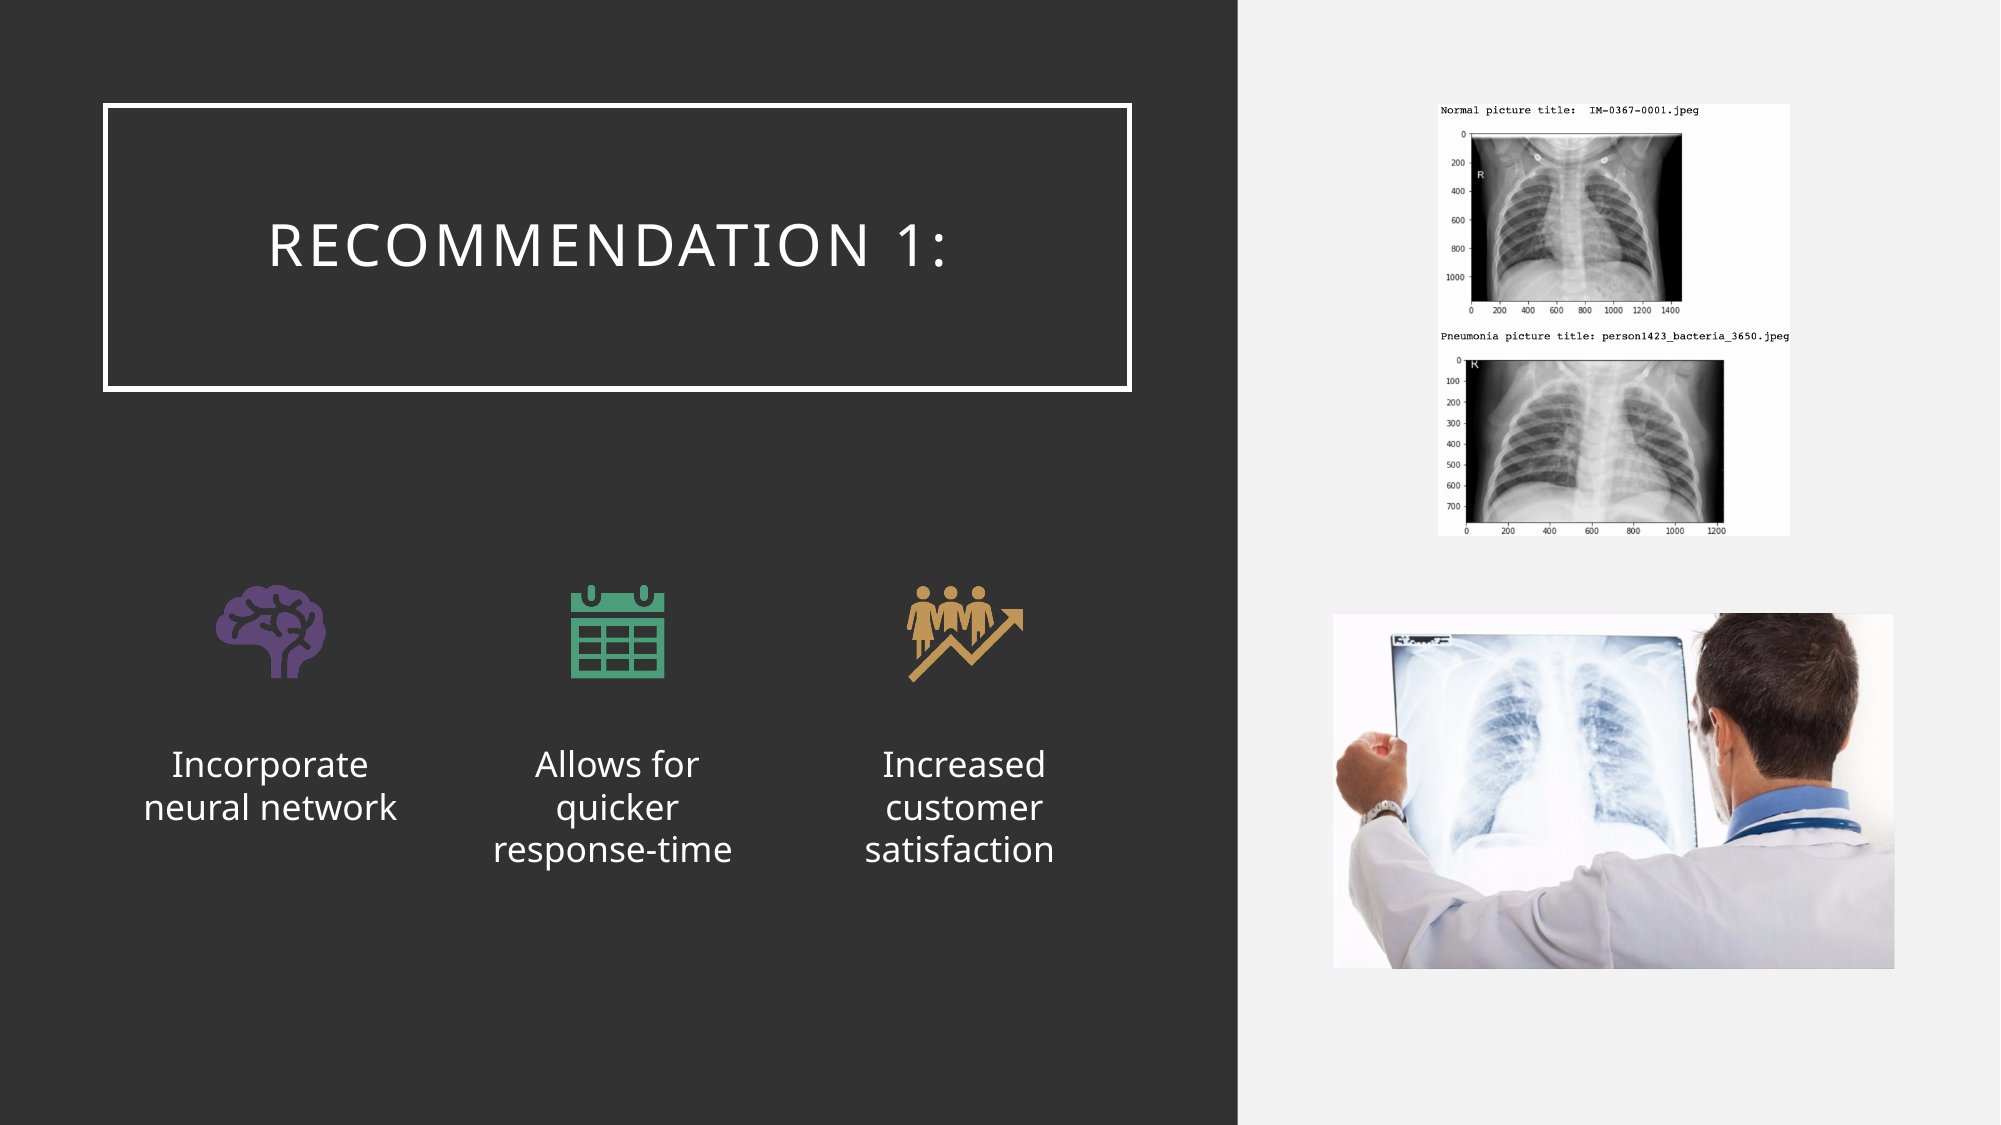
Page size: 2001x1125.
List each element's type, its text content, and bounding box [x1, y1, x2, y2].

picture [1333, 613, 1895, 969]
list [105, 432, 1130, 993]
text_box [1238, 0, 2000, 1125]
title Recommendation 1: [103, 103, 1132, 392]
text_box [0, 0, 1238, 1125]
picture [1438, 104, 1790, 537]
